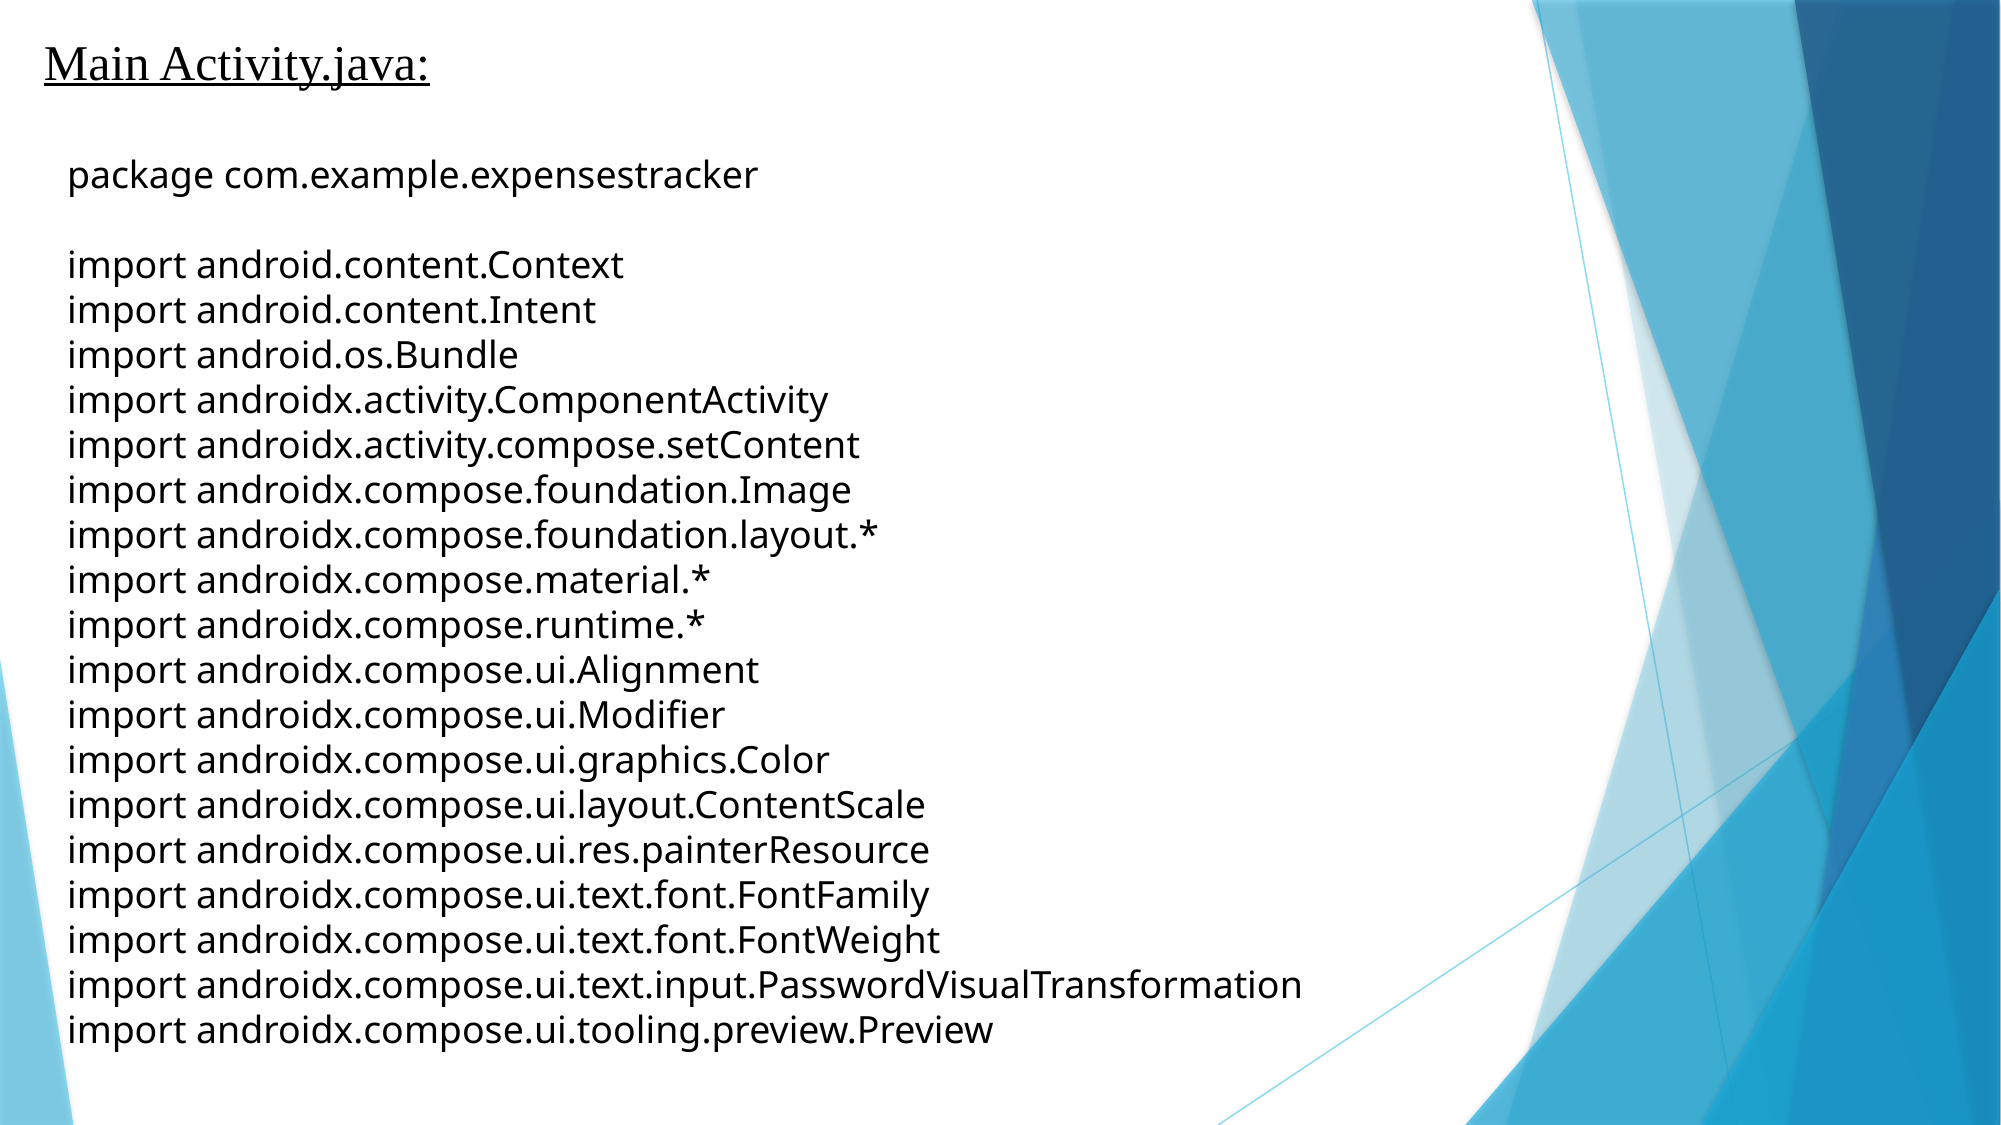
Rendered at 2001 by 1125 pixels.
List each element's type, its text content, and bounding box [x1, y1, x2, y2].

text_box package com.example.expensestracker import android.content.Context import android.content.Intent import android.os.Bundle import androidx.activity.ComponentActivity import androidx.activity.compose.setContent import androidx.compose.foundation.Image import androidx.compose.foundation.layout.* import androidx.compose.material.* import androidx.compose.runtime.* import androidx.compose.ui.Alignment import androidx.compose.ui.Modifier import androidx.compose.ui.graphics.Color import androidx.compose.ui.layout.ContentScale import androidx.compose.ui.res.painterResource import androidx.compose.ui.text.font.FontFamily import androidx.compose.ui.text.font.FontWeight import androidx.compose.ui.text.input.PasswordVisualTransformation import androidx.compose.ui.tooling.preview.Preview [52, 98, 1524, 1104]
text_box Main Activity.java: [29, 22, 518, 98]
